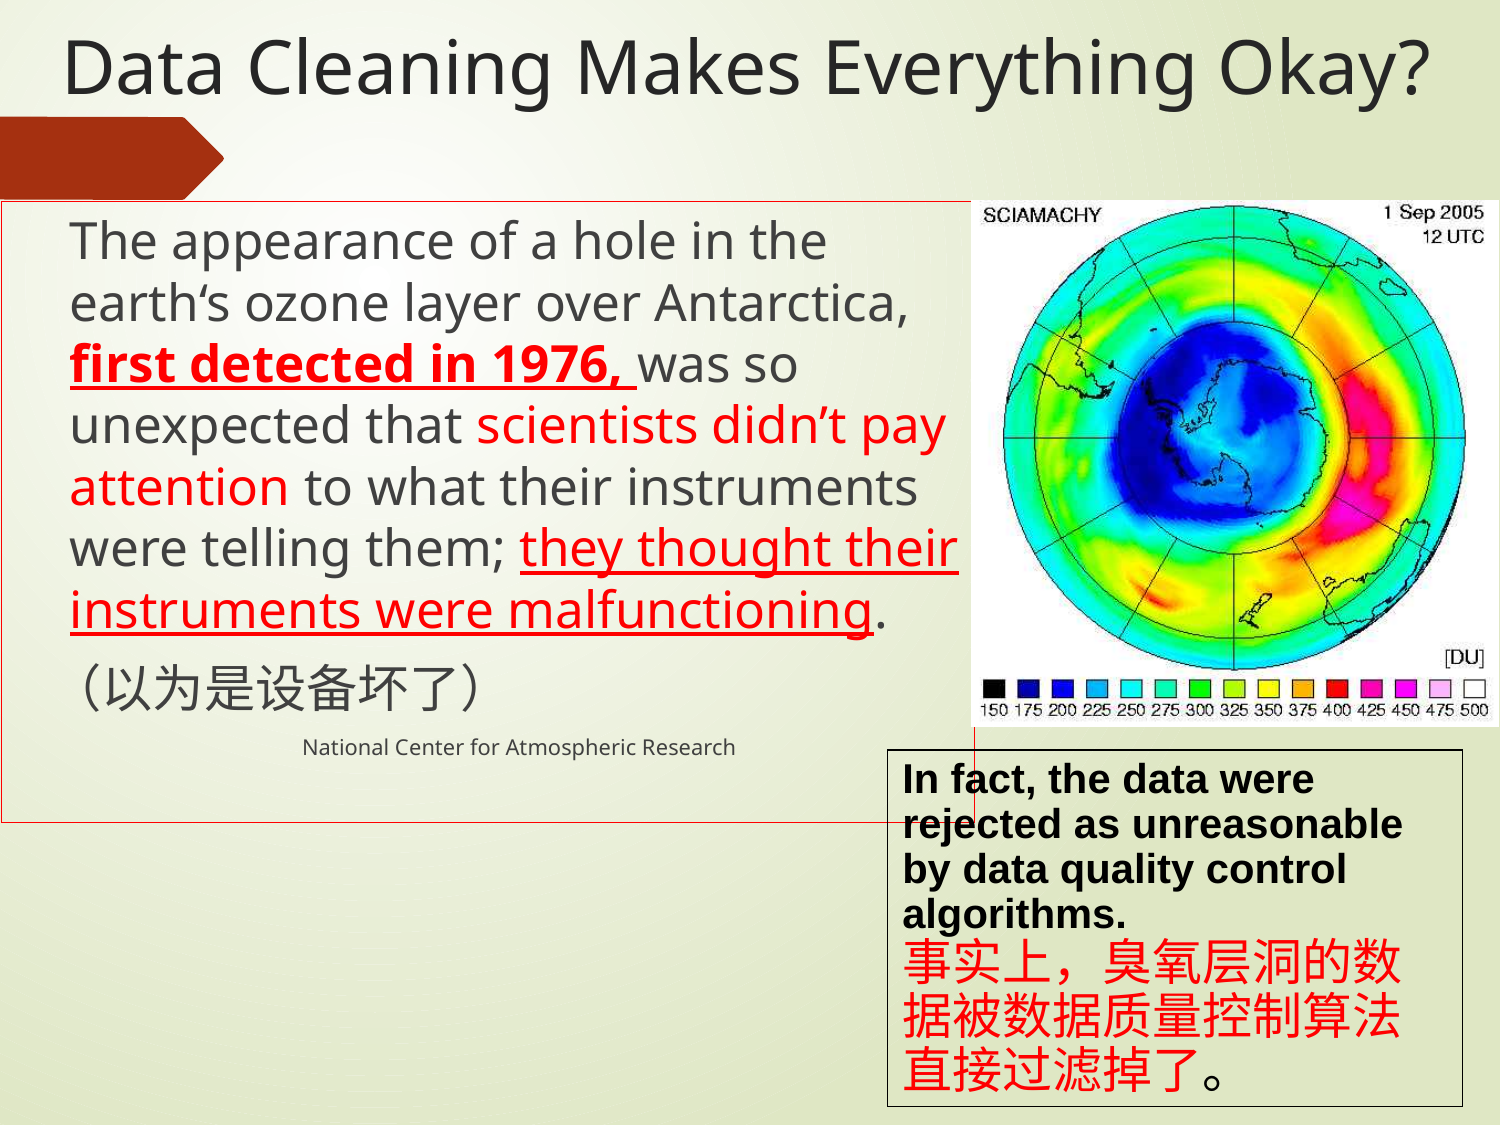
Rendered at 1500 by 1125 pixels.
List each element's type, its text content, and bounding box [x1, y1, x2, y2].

picture [971, 199, 1499, 727]
title Data Cleaning Makes Everything Okay? [46, 11, 1472, 161]
text_box In fact, the data were rejected as unreasonable by data quality control algorithms. 事实上，臭氧层洞的数据被数据质量控制算法直接过滤掉了。 [887, 749, 1463, 1107]
list The appearance of a hole in the earth‘s ozone layer over Antarctica, first detected in 1976, was so unexpected that scientists didn’t pay attention to what their instruments were telling them; they thought their instruments were malfunctioning. （以为是设备坏了） National Center for Atmospheric Research [1, 201, 975, 823]
